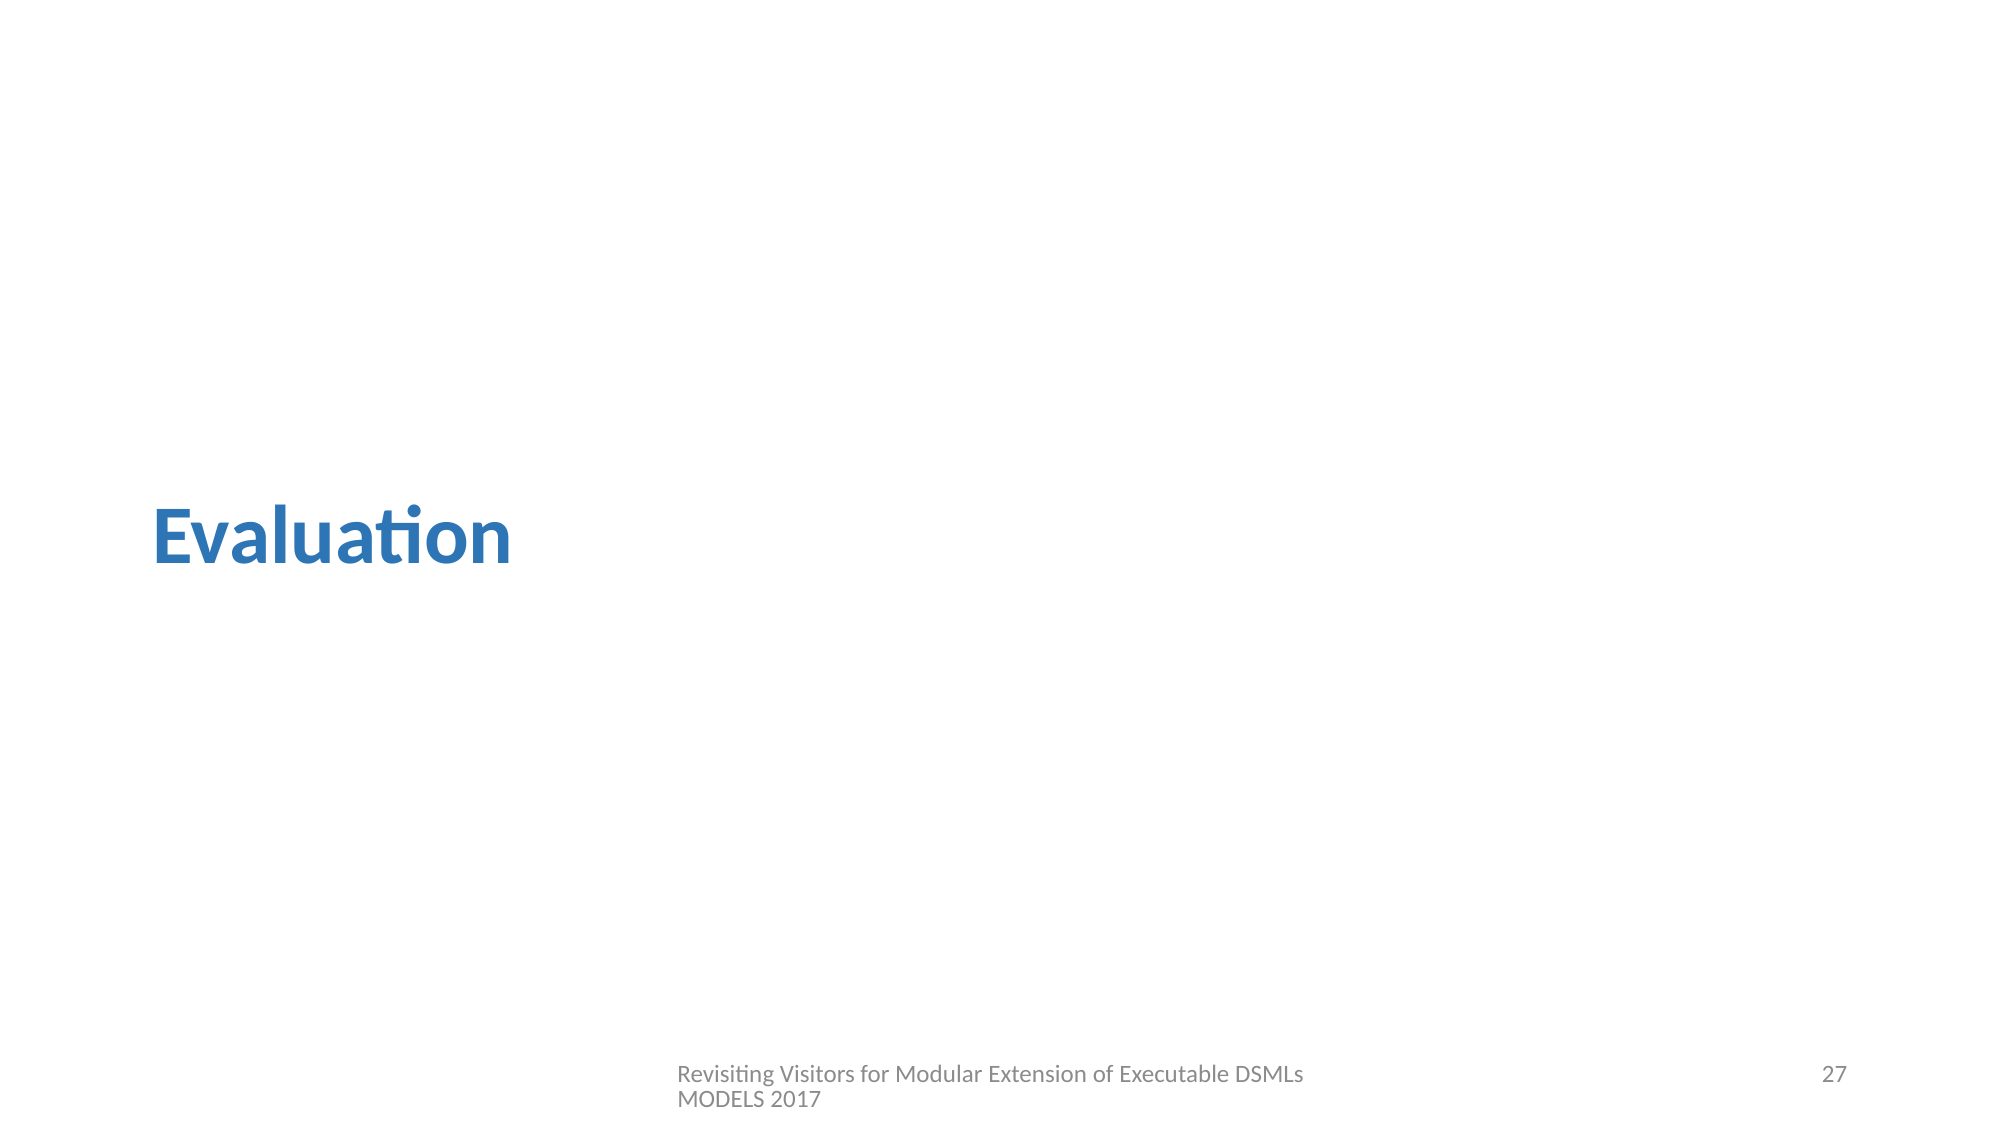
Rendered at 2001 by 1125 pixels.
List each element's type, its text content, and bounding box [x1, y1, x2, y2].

title Evaluation [137, 59, 1863, 1014]
slide_number 27 [1412, 1042, 1863, 1103]
footer Revisiting Visitors for Modular Extension of Executable DSMLs MODELS 2017 [662, 1042, 1338, 1103]
